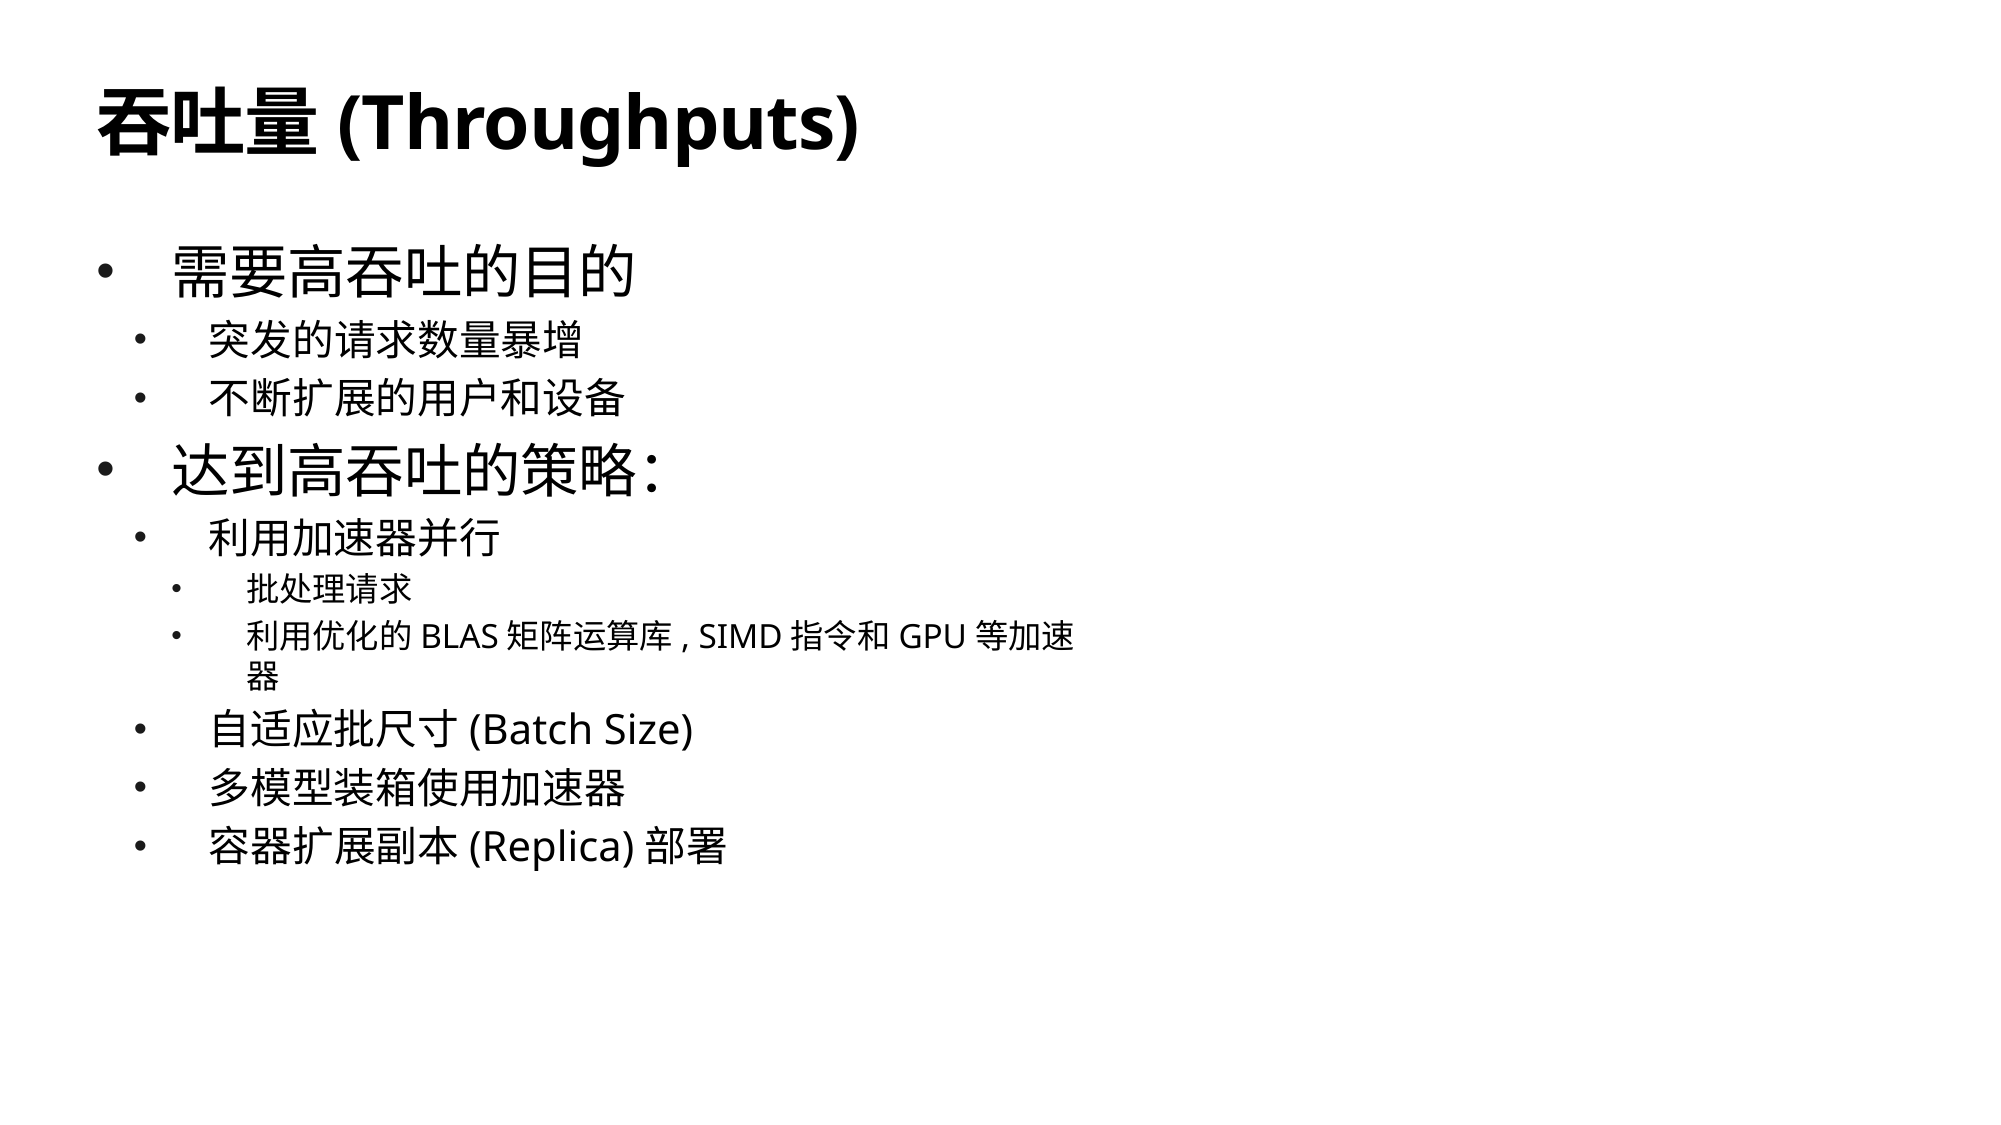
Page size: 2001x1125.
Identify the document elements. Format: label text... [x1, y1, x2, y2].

title 吞吐量(Throughputs) [96, 75, 1904, 166]
list 需要高吞吐的目的 突发的请求数量暴增 不断扩展的用户和设备 达到高吞吐的策略： 利用加速器并行 批处理请求 利用优化的BLAS矩阵运算库, SIMD指令和GPU等加速器 自适应批尺寸(Batch Size) 多模型装箱使用加速器 容器扩展副本(Replica)部署 [96, 235, 1083, 864]
